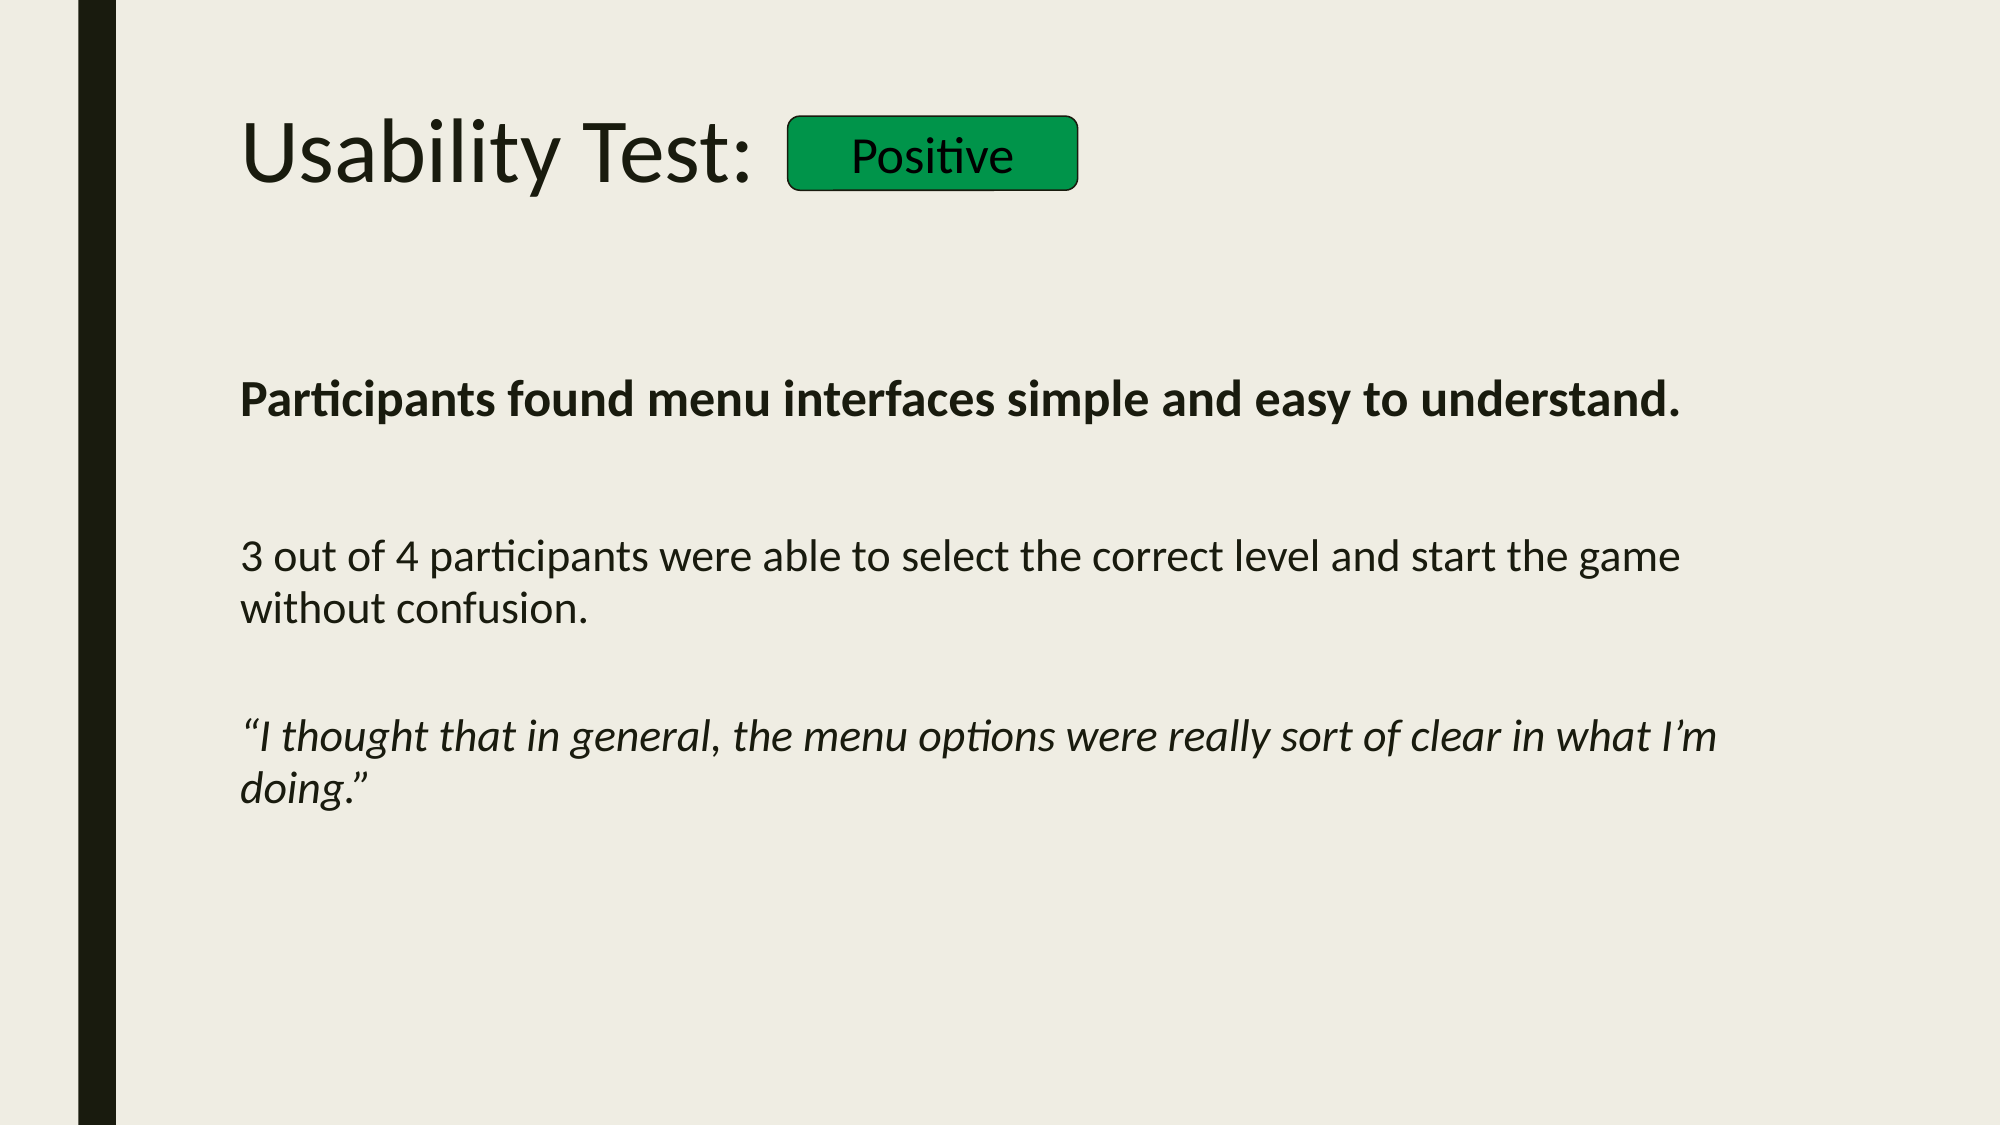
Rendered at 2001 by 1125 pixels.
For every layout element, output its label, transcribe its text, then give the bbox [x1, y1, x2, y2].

list Participants found menu interfaces simple and easy to understand. 3 out of 4 participants were able to select the correct level and start the game without confusion. “I thought that in general, the menu options were really sort of clear in what I’m doing.” [225, 362, 1741, 950]
text_box Positive [787, 116, 1078, 191]
title Usability Test: [225, 96, 1800, 341]
